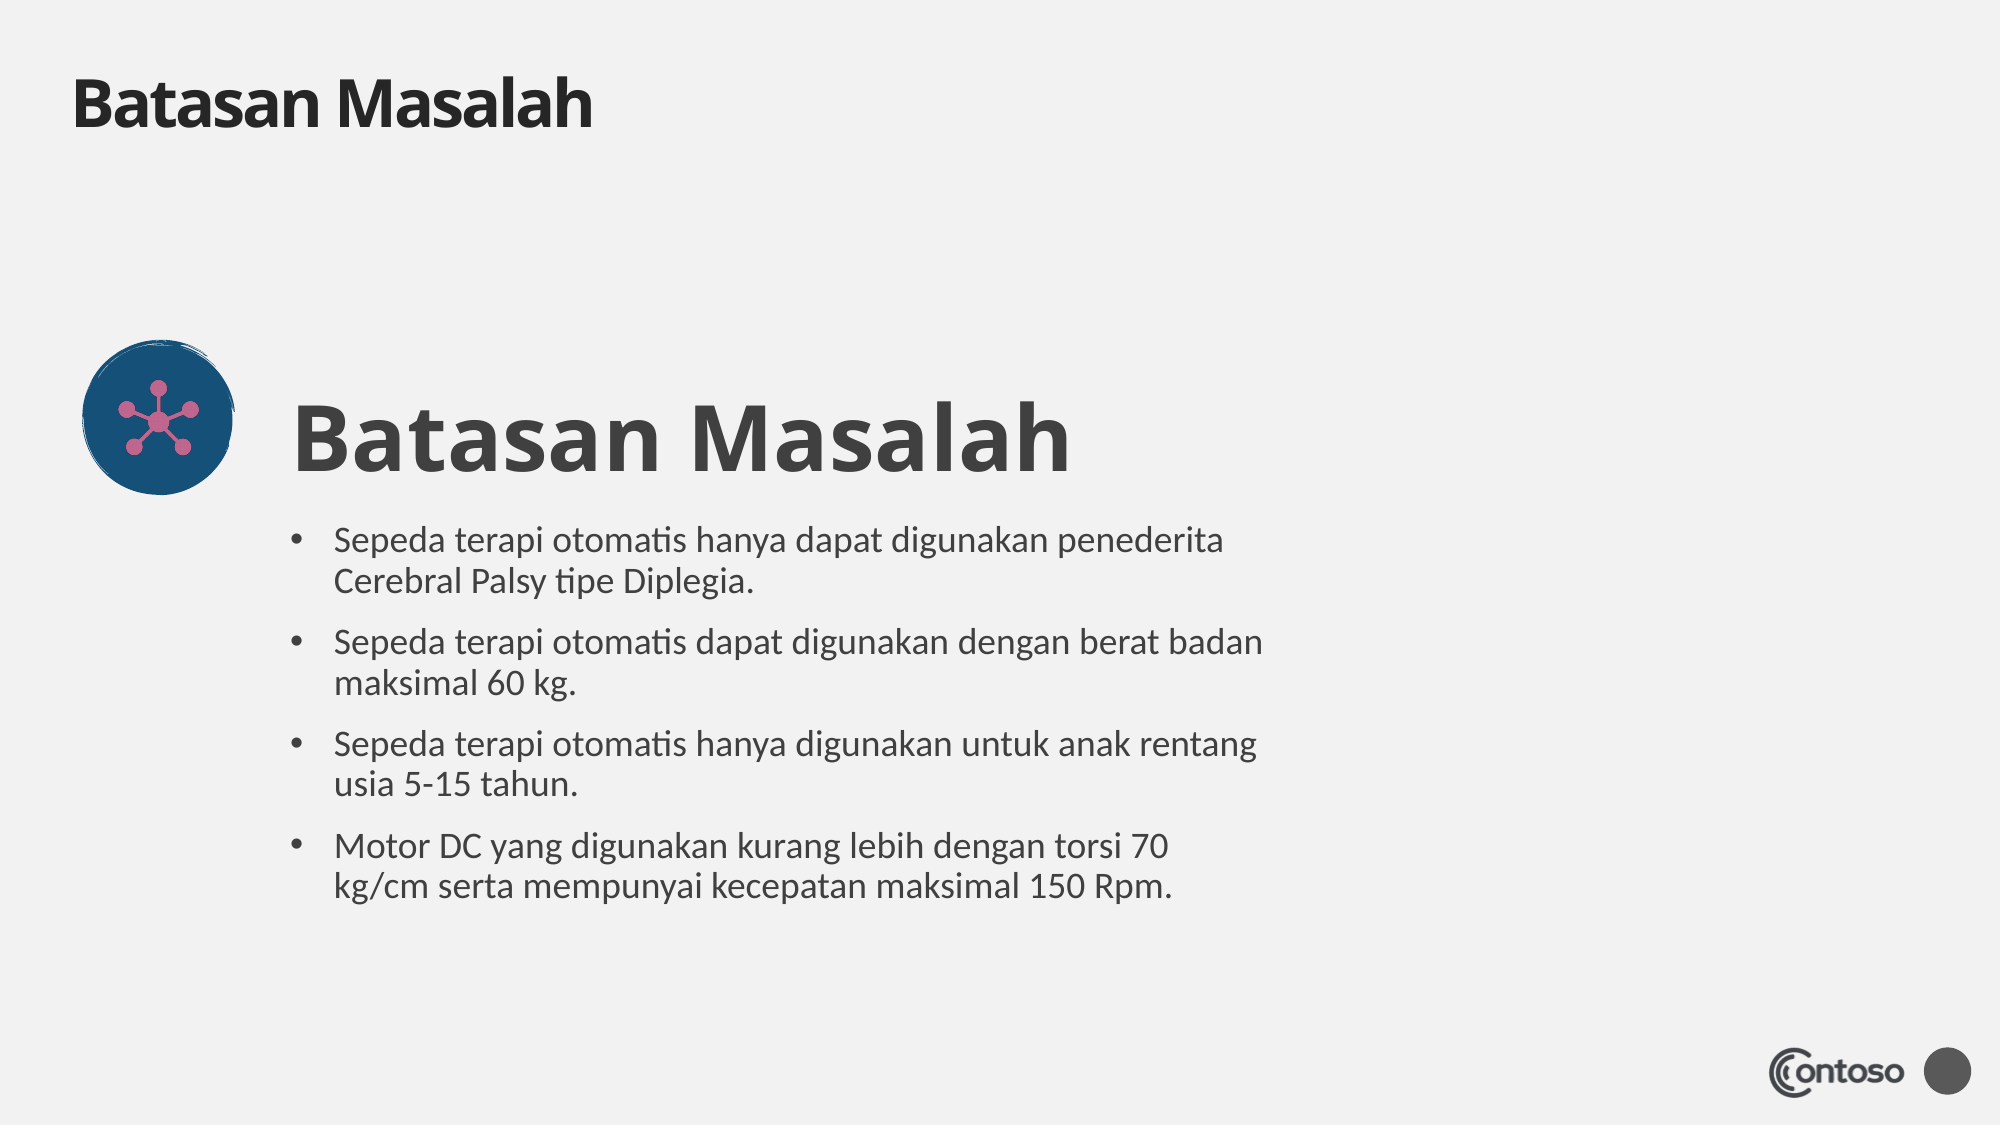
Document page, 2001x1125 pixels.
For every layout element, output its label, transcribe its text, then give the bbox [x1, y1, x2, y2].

title Batasan Masalah [70, 70, 1930, 142]
list Sepeda terapi otomatis hanya dapat digunakan penederita Cerebral Palsy tipe Diplegia. Sepeda terapi otomatis dapat digunakan dengan berat badan maksimal 60 kg. Sepeda terapi otomatis hanya digunakan untuk anak rentang usia 5-15 tahun. Motor DC yang digunakan kurang lebih dengan torsi 70 kg/cm serta mempunyai kecepatan maksimal 150 Rpm. [290, 520, 1271, 952]
text_box [82, 339, 235, 496]
slide_number [1923, 1047, 1972, 1095]
list Batasan Masalah [290, 339, 1133, 504]
picture [107, 366, 210, 469]
